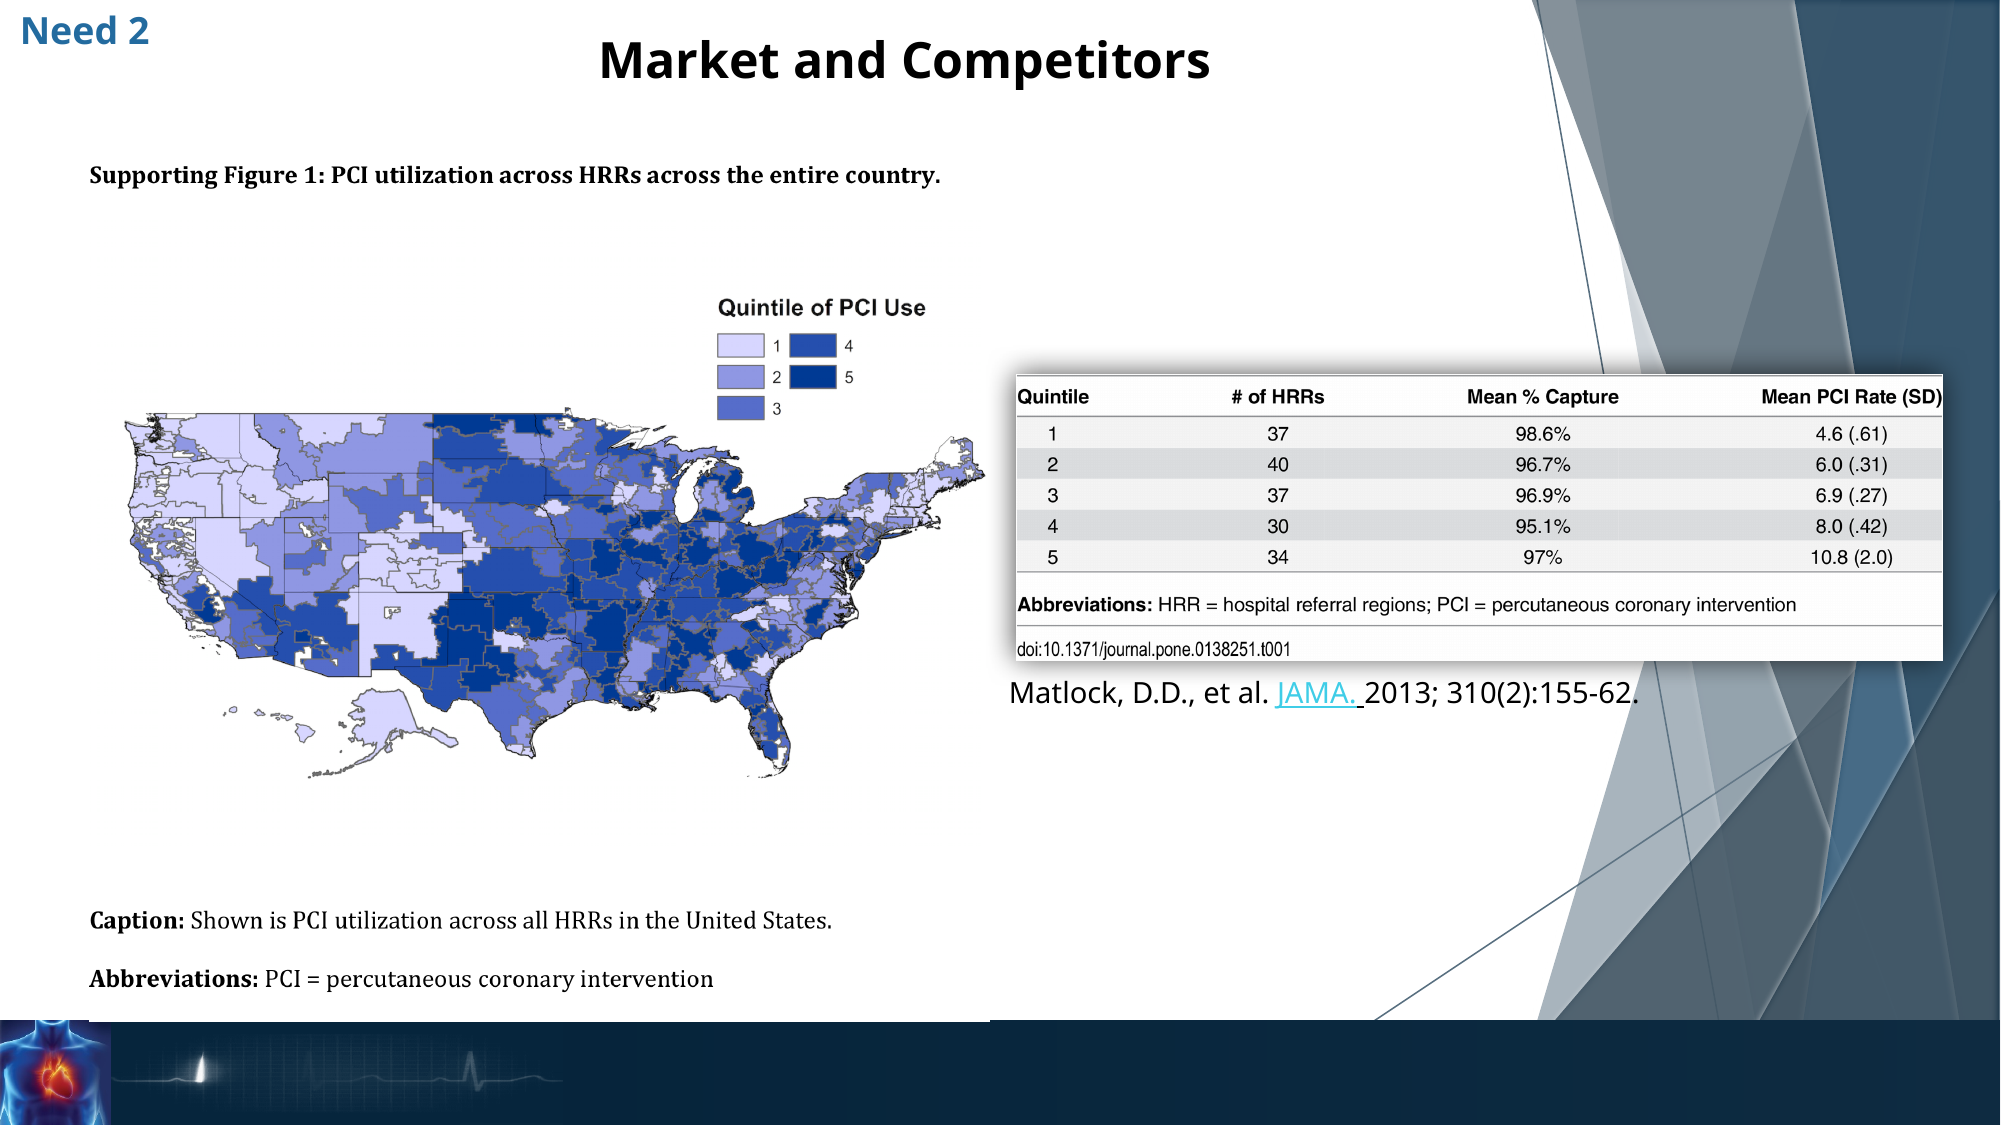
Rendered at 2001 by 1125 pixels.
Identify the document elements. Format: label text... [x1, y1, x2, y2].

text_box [89, 160, 991, 1022]
text_box Need 2 [4, 0, 165, 60]
text_box Market and Competitors [583, 21, 1227, 97]
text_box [0, 641, 2000, 1125]
picture [1015, 374, 1943, 661]
